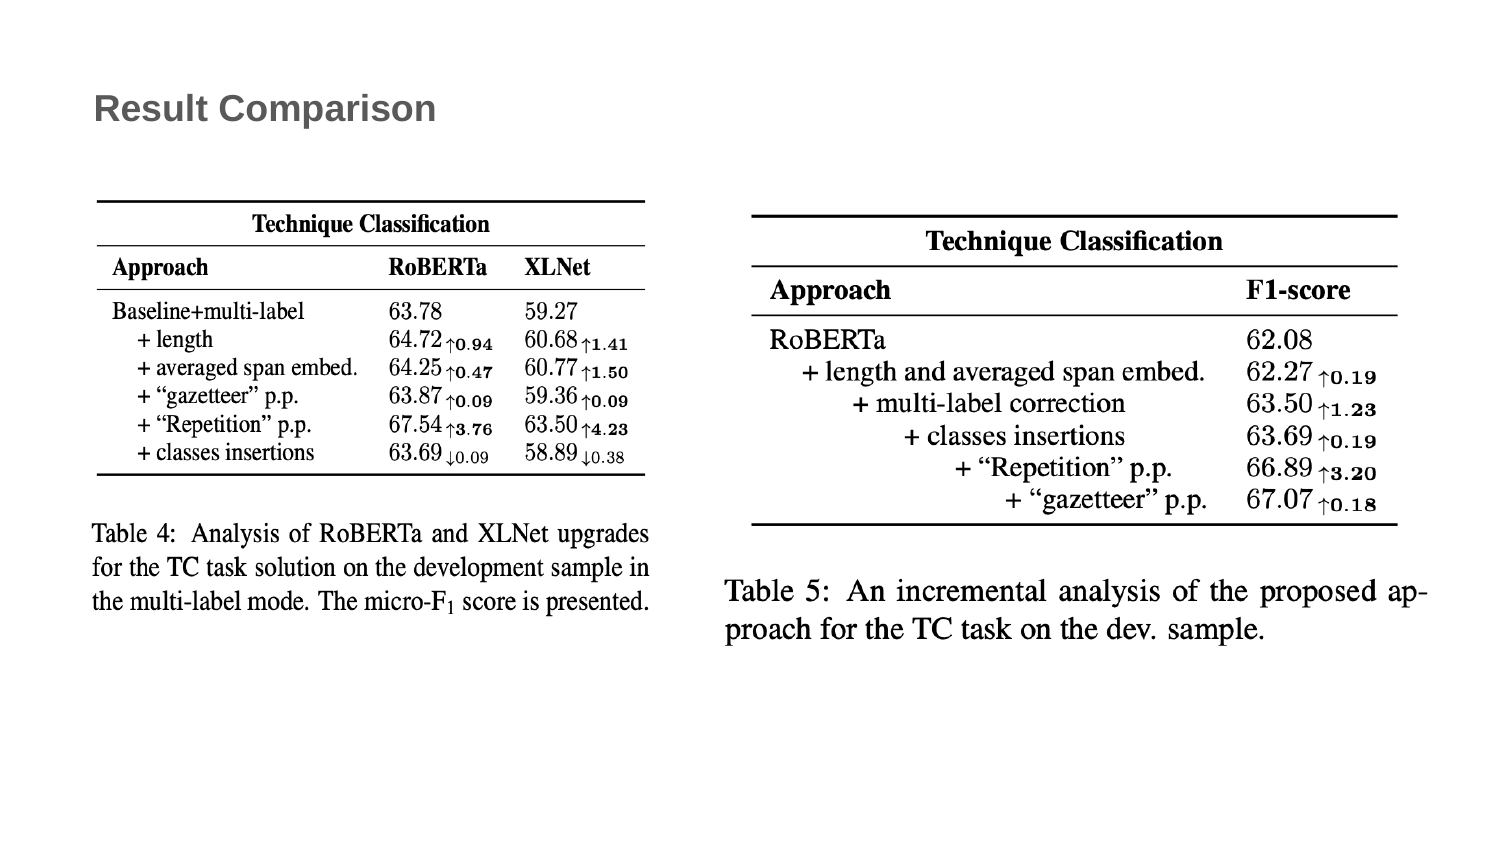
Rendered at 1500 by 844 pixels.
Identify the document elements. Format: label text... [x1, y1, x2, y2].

picture [723, 180, 1471, 664]
picture [84, 179, 676, 634]
text_box Result Comparison [78, 68, 764, 144]
